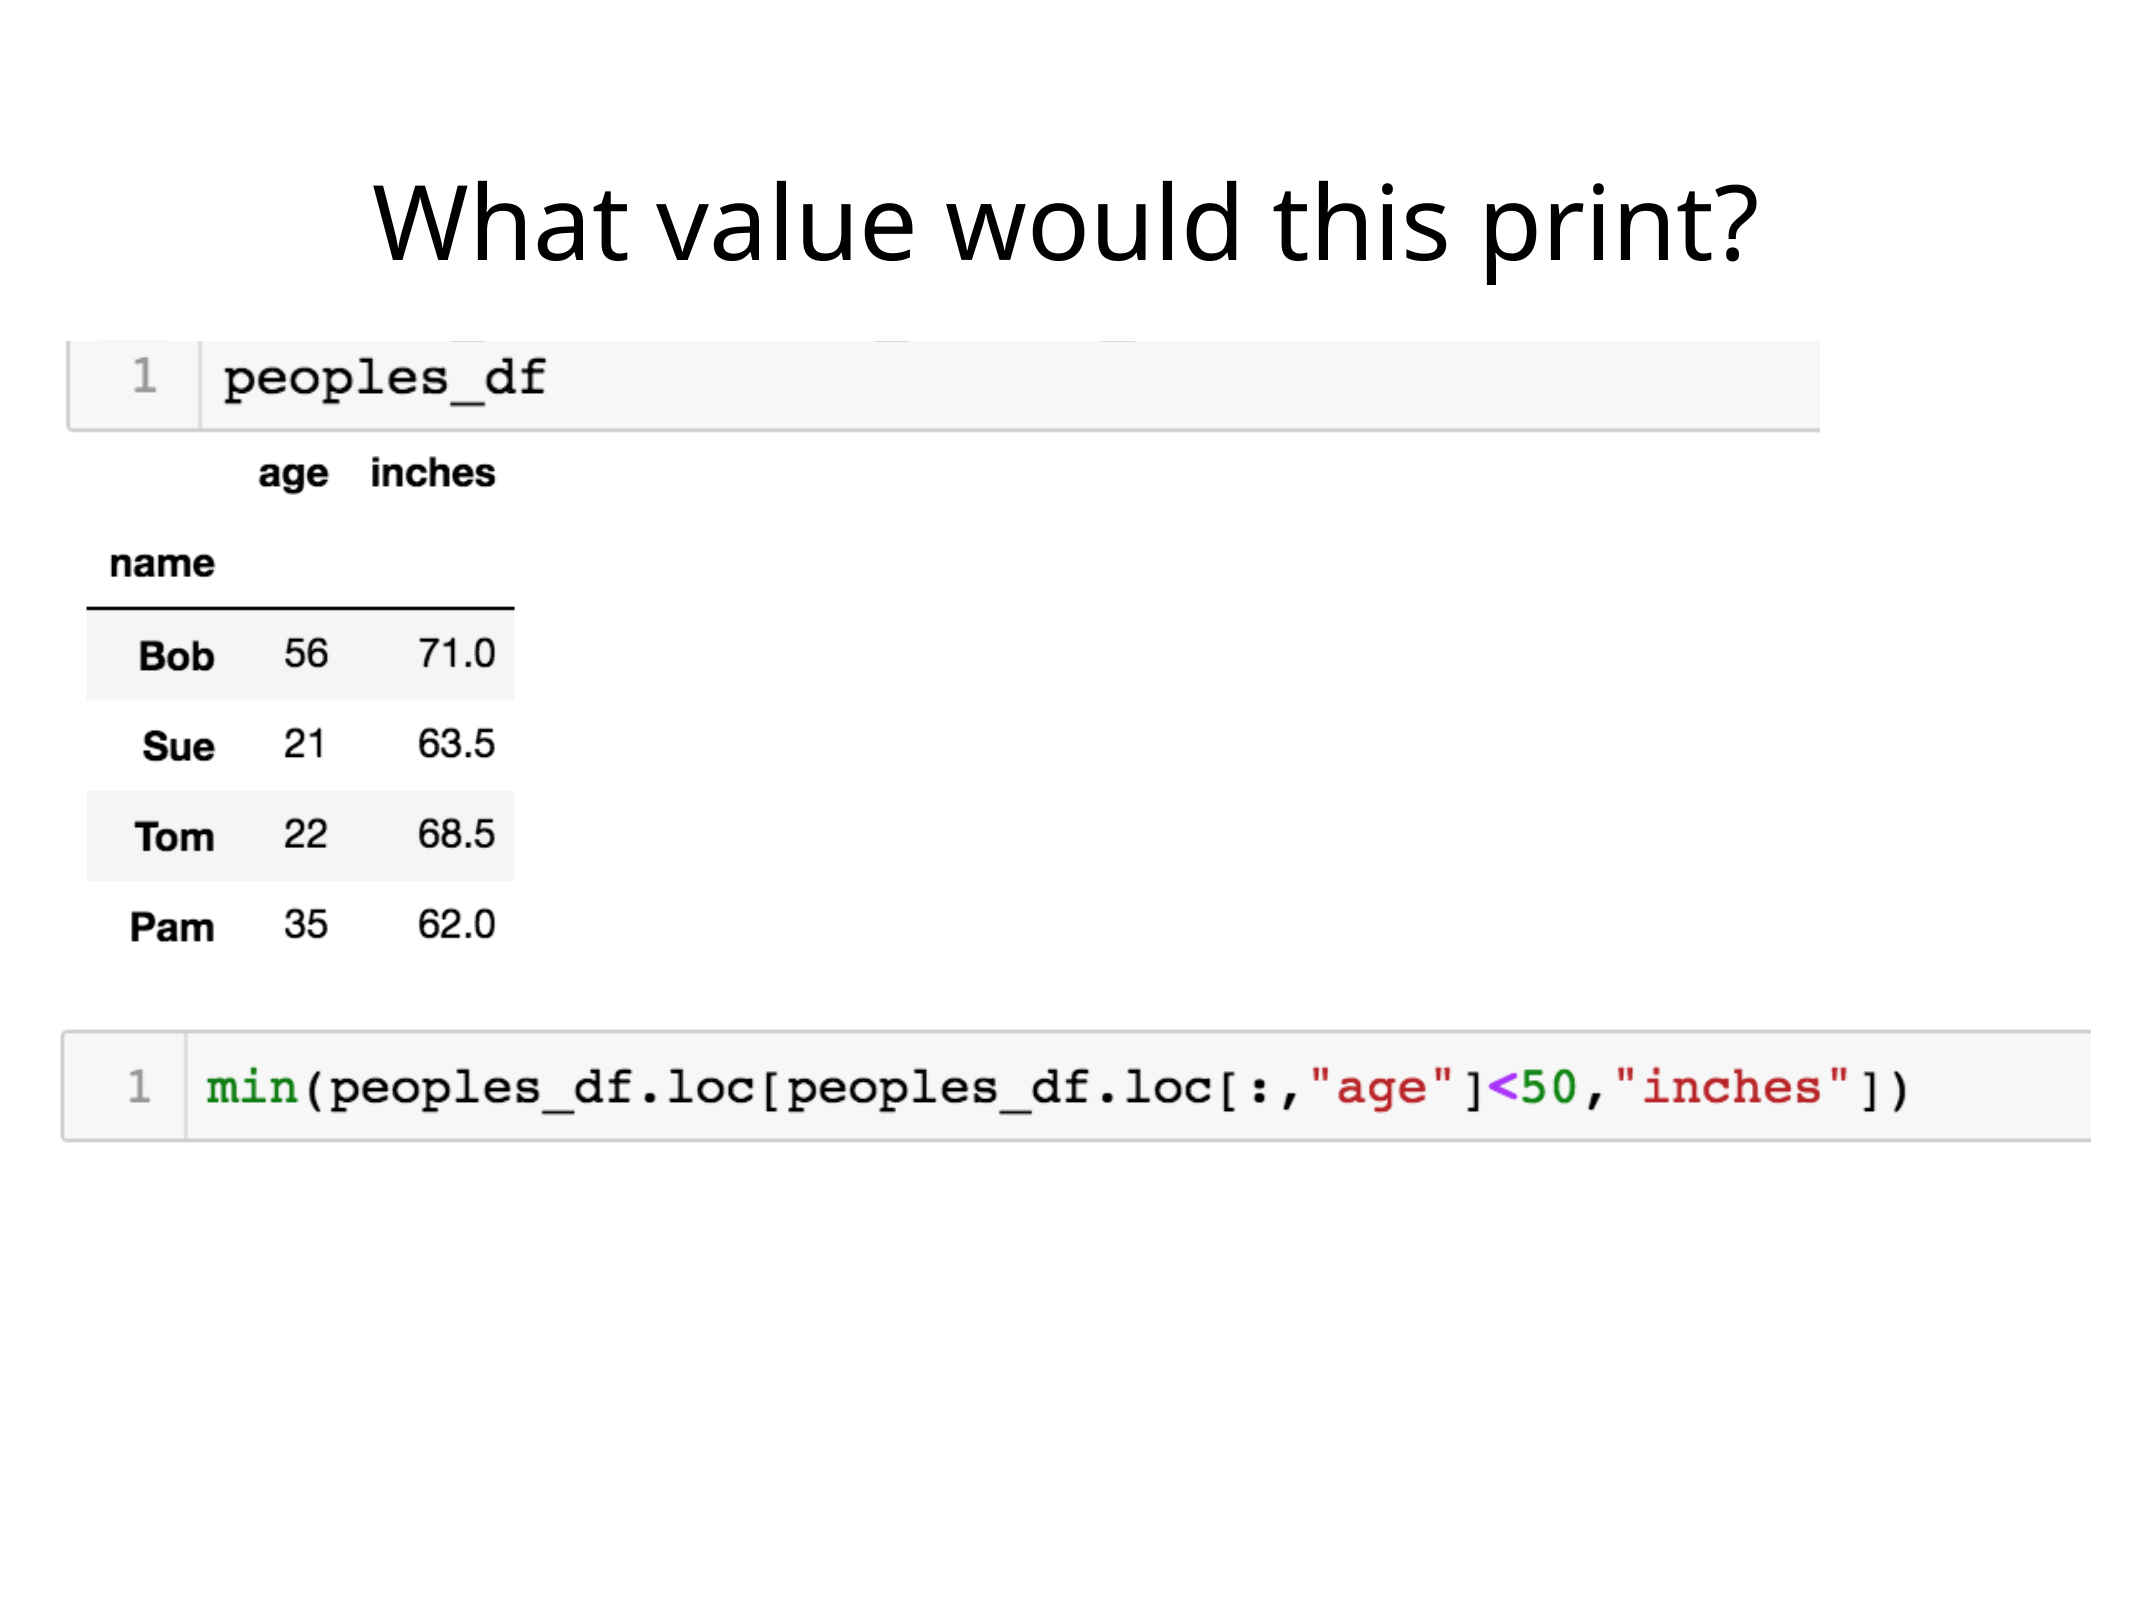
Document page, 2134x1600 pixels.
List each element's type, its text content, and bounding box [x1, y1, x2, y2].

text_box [37, 340, 1820, 444]
picture [42, 1019, 2092, 1158]
title What value would this print? [155, 41, 1978, 397]
picture [45, 448, 527, 968]
